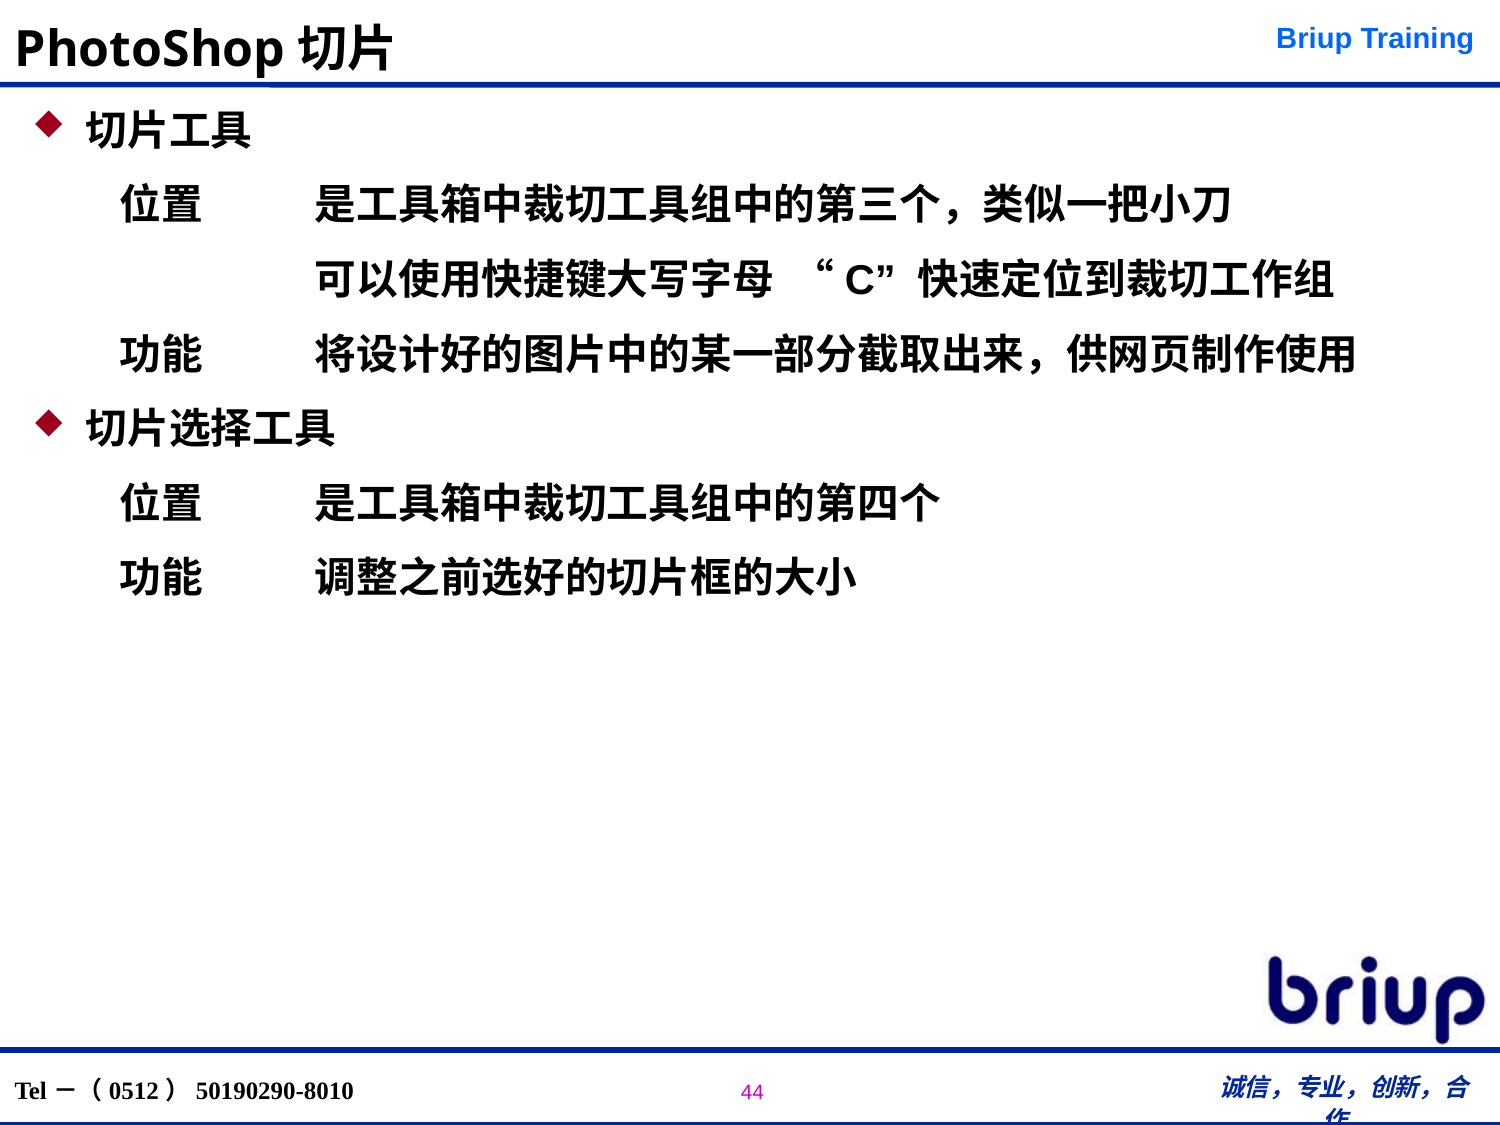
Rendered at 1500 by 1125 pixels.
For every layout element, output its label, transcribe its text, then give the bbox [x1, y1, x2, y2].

list 切片工具 位置 是工具箱中裁切工具组中的第三个，类似一把小刀 可以使用快捷键大写字母 “C” 快速定位到裁切工作组 功能 将设计好的图片中的某一部分截取出来，供网页制作使用 切片选择工具 位置 是工具箱中裁切工具组中的第四个 功能 调整之前选好的切片框的大小 [0, 96, 1500, 1053]
title PhotoShop切片 [0, 0, 1251, 85]
